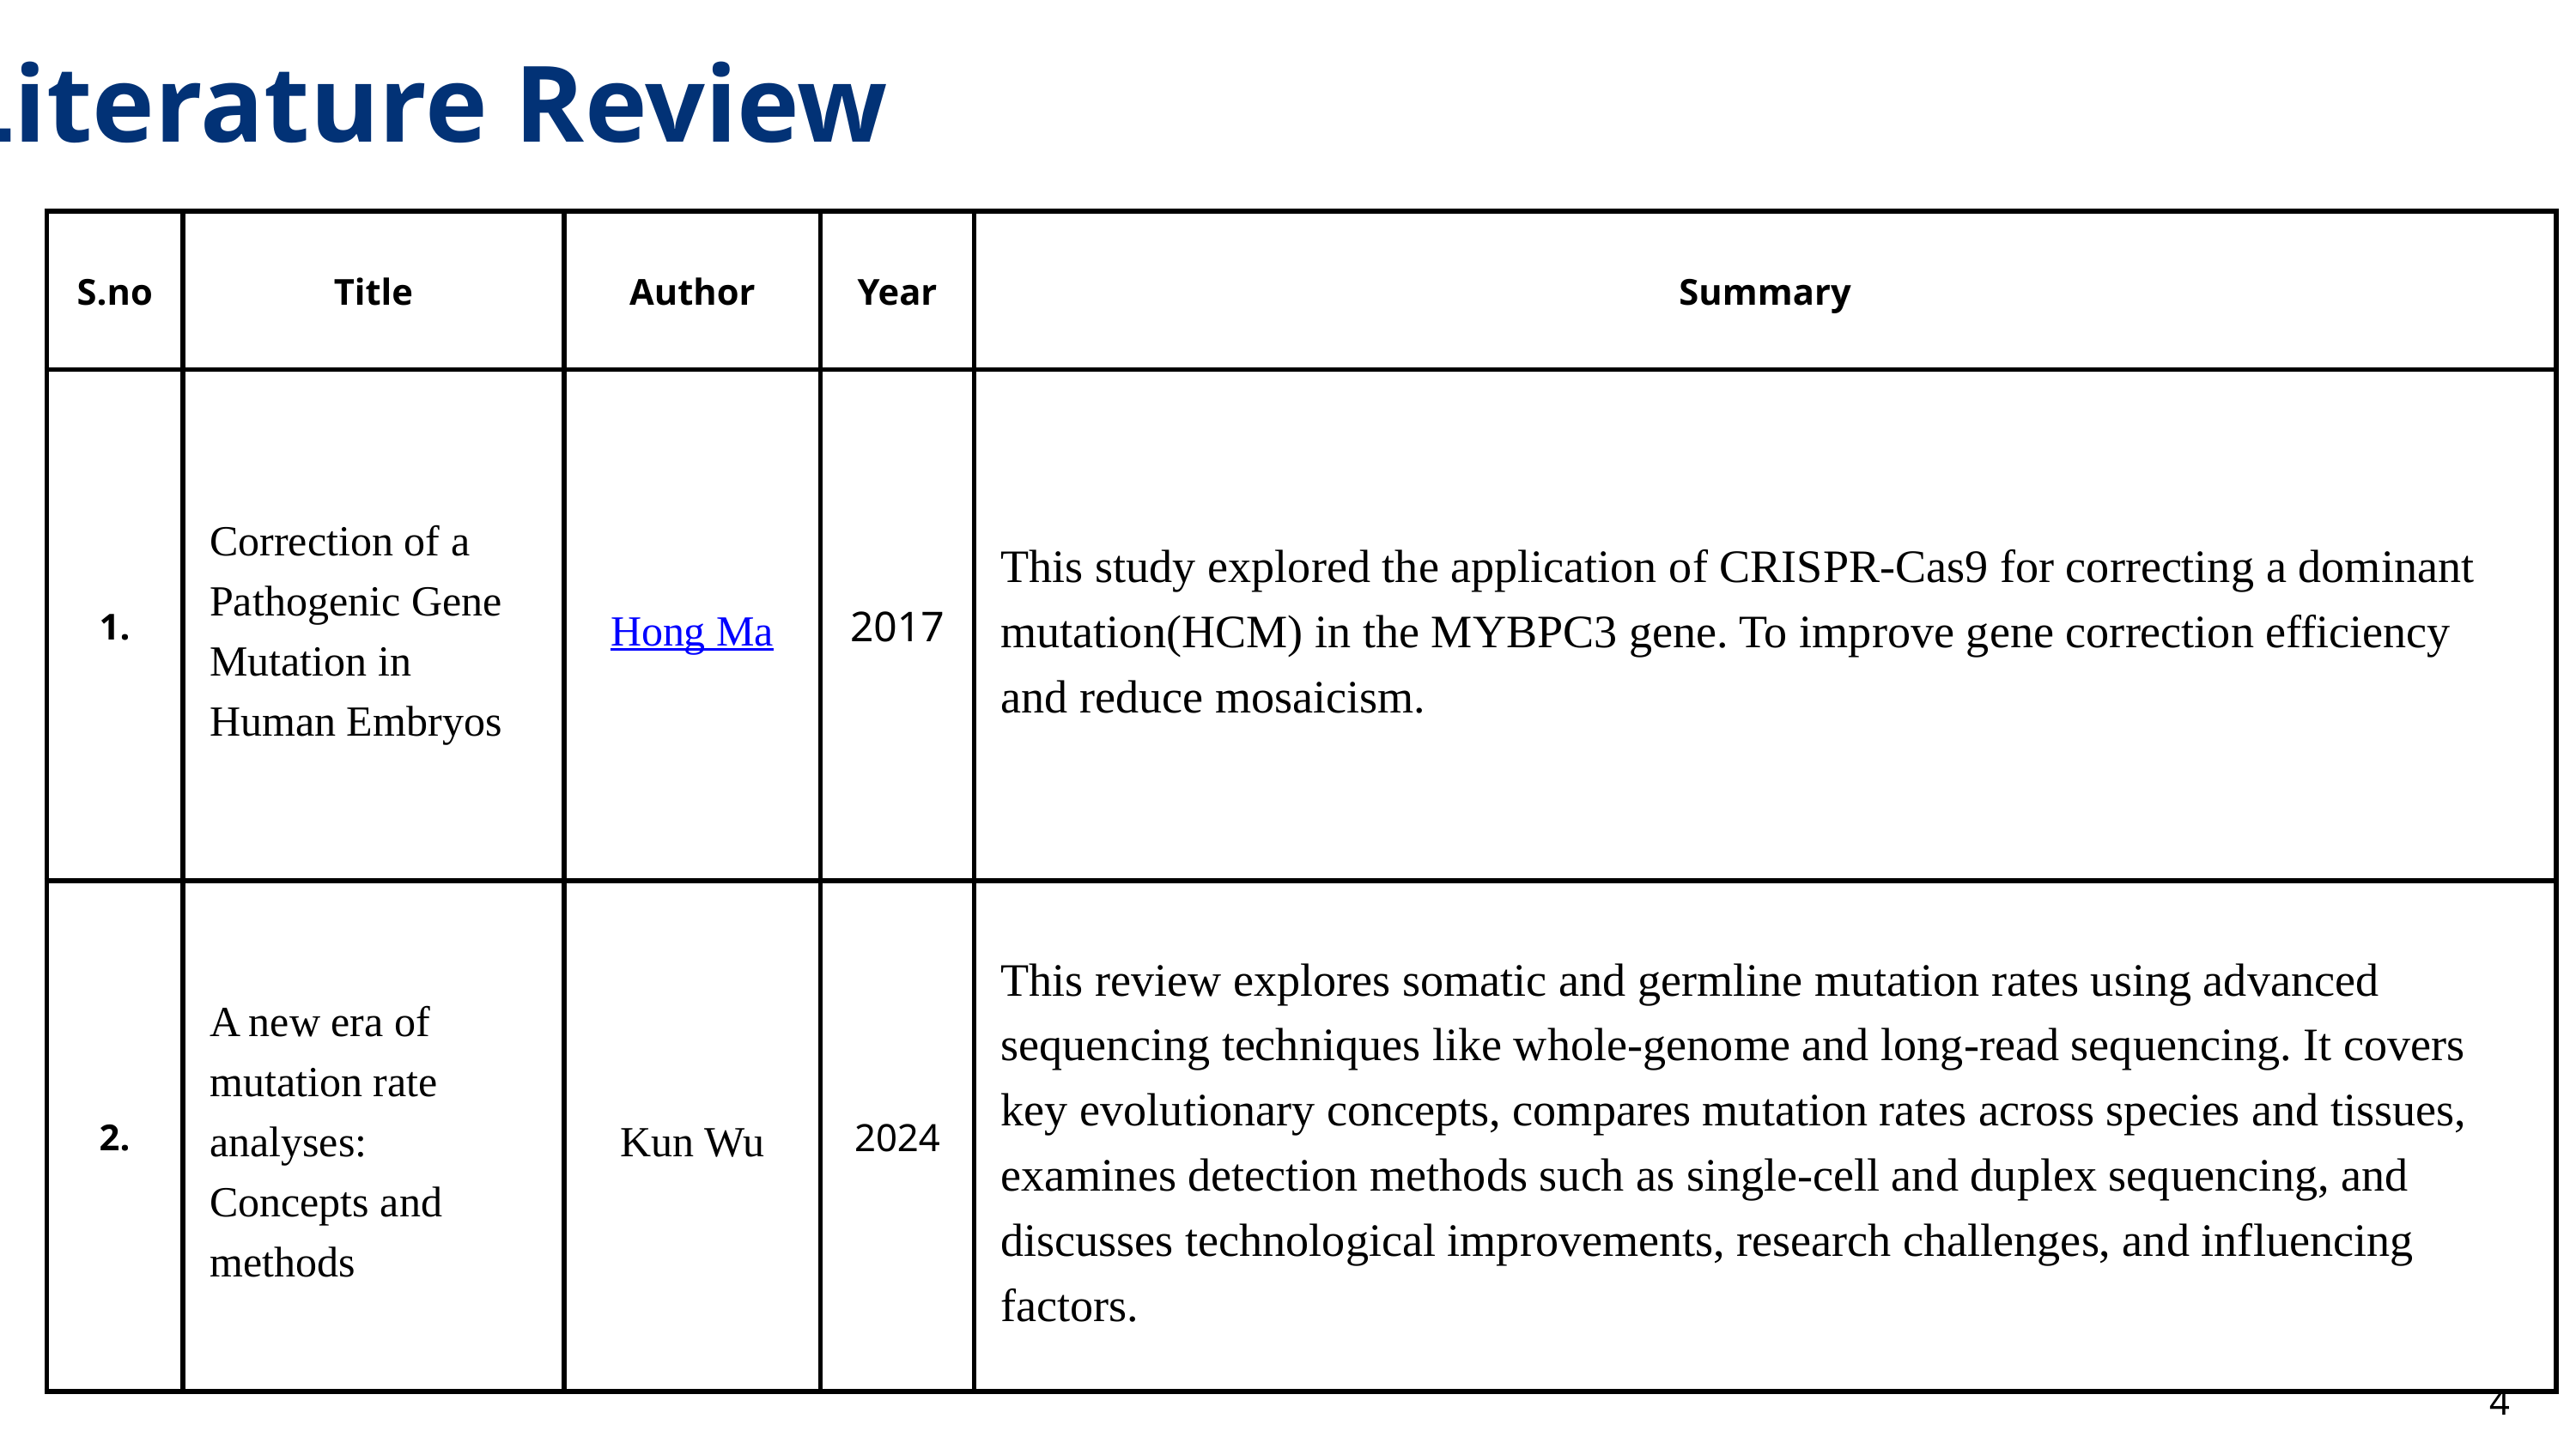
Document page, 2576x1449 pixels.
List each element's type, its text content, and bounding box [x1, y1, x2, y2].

table_cell This study explored the application of CRISPR-Cas9 for correcting a dominant mutation(HCM) in the MYBPC3 gene. To improve gene correction efficiency and reduce mosaicism. [976, 372, 2554, 878]
text_box Literature Review [0, 15, 1015, 163]
table_cell This review explores somatic and germline mutation rates using advanced sequencing techniques like whole-genome and long-read sequencing. It covers key evolutionary concepts, compares mutation rates across species and tissues, examines detection methods such as single-cell and duplex sequencing, and discusses technological improvements, research challenges, and influencing factors. [976, 883, 2554, 1389]
table_cell Hong Ma [567, 372, 818, 878]
table_header Title [185, 214, 562, 367]
text_box 4 [2489, 1372, 2511, 1423]
table_cell 2017 [823, 372, 972, 878]
table_cell 2024 [823, 883, 972, 1389]
table_cell 1. [49, 372, 180, 878]
table_header Summary [976, 214, 2554, 367]
table_cell 2. [49, 883, 180, 1389]
table_header S.no [49, 214, 180, 367]
table_cell A new era of mutation rate analyses: Concepts and methods [185, 883, 562, 1389]
table_cell Kun Wu [567, 883, 818, 1389]
table_header Year [823, 214, 972, 367]
table_cell Correction of a Pathogenic Gene Mutation in Human Embryos [185, 372, 562, 878]
table_header Author [567, 214, 818, 367]
